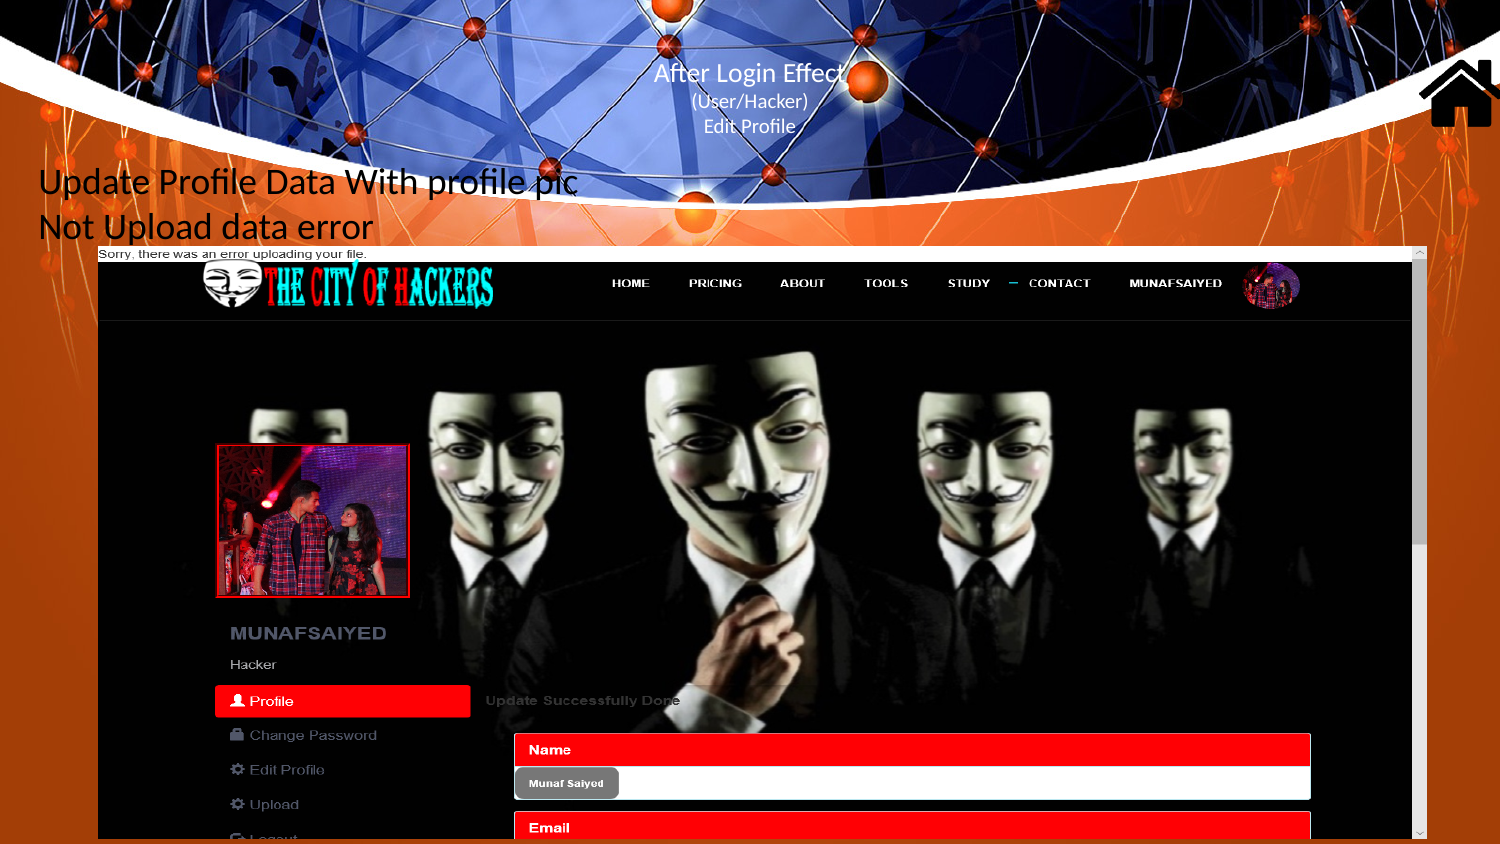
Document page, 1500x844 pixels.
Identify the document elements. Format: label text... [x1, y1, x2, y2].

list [98, 246, 1427, 839]
text_box Update Profile Data With profile pic Not Upload data error [23, 149, 625, 254]
picture [0, 0, 1500, 844]
title After Login Effect (User/Hacker) Edit Profile [73, 46, 1427, 147]
